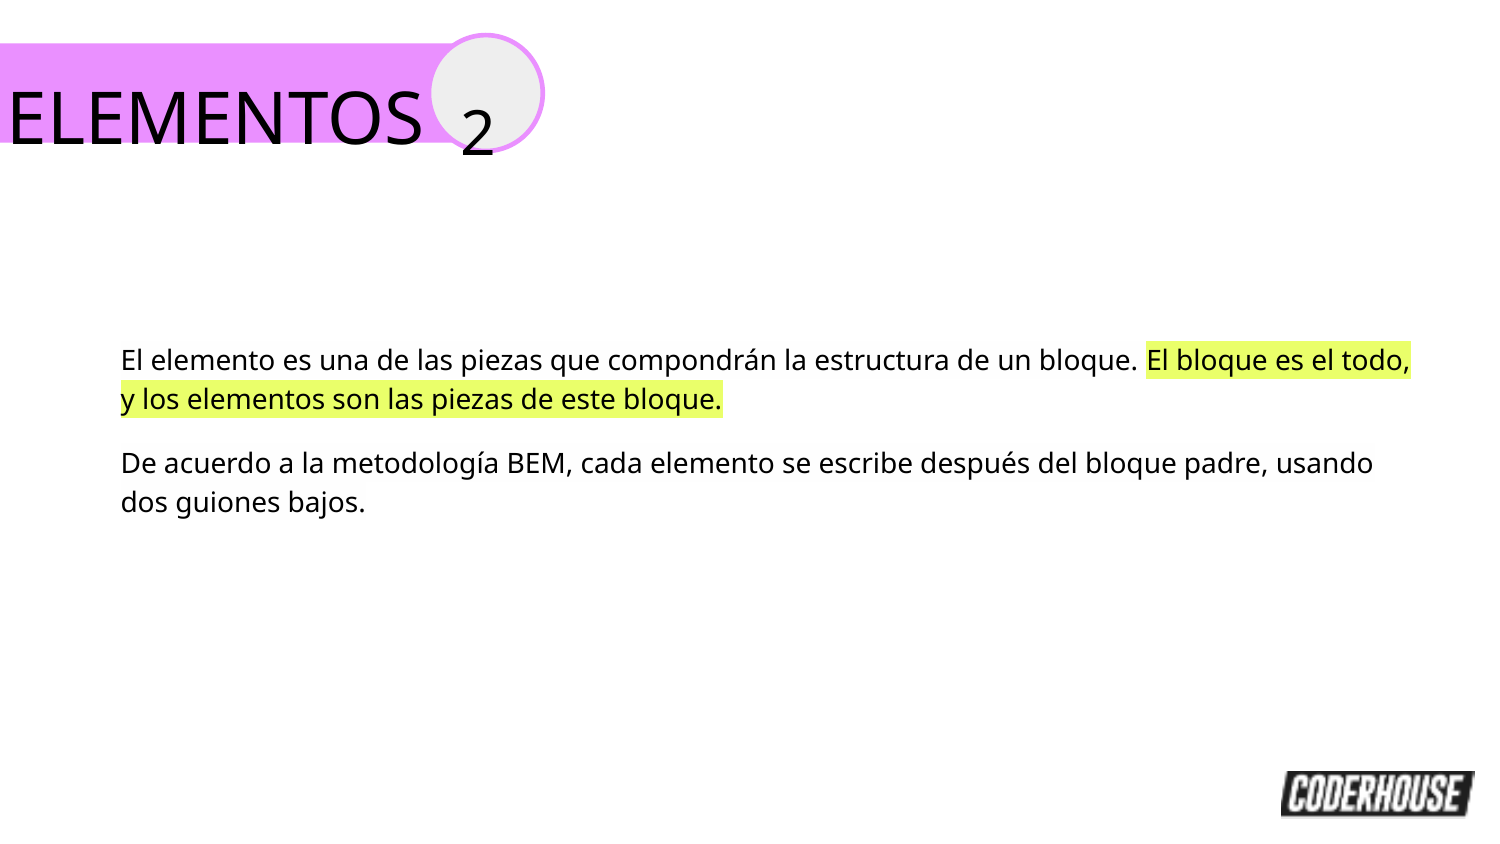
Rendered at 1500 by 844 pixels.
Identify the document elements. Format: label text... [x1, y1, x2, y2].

picture [1281, 771, 1476, 819]
text_box ELEMENTOS [0, 43, 455, 143]
text_box El elemento es una de las piezas que compondrán la estructura de un bloque. El bloque es el todo, y los elementos son las piezas de este bloque. De acuerdo a la metodología BEM, cada elemento se escribe después del bloque padre, usando dos guiones bajos. [105, 283, 1444, 732]
text_box 2 [428, 35, 543, 152]
